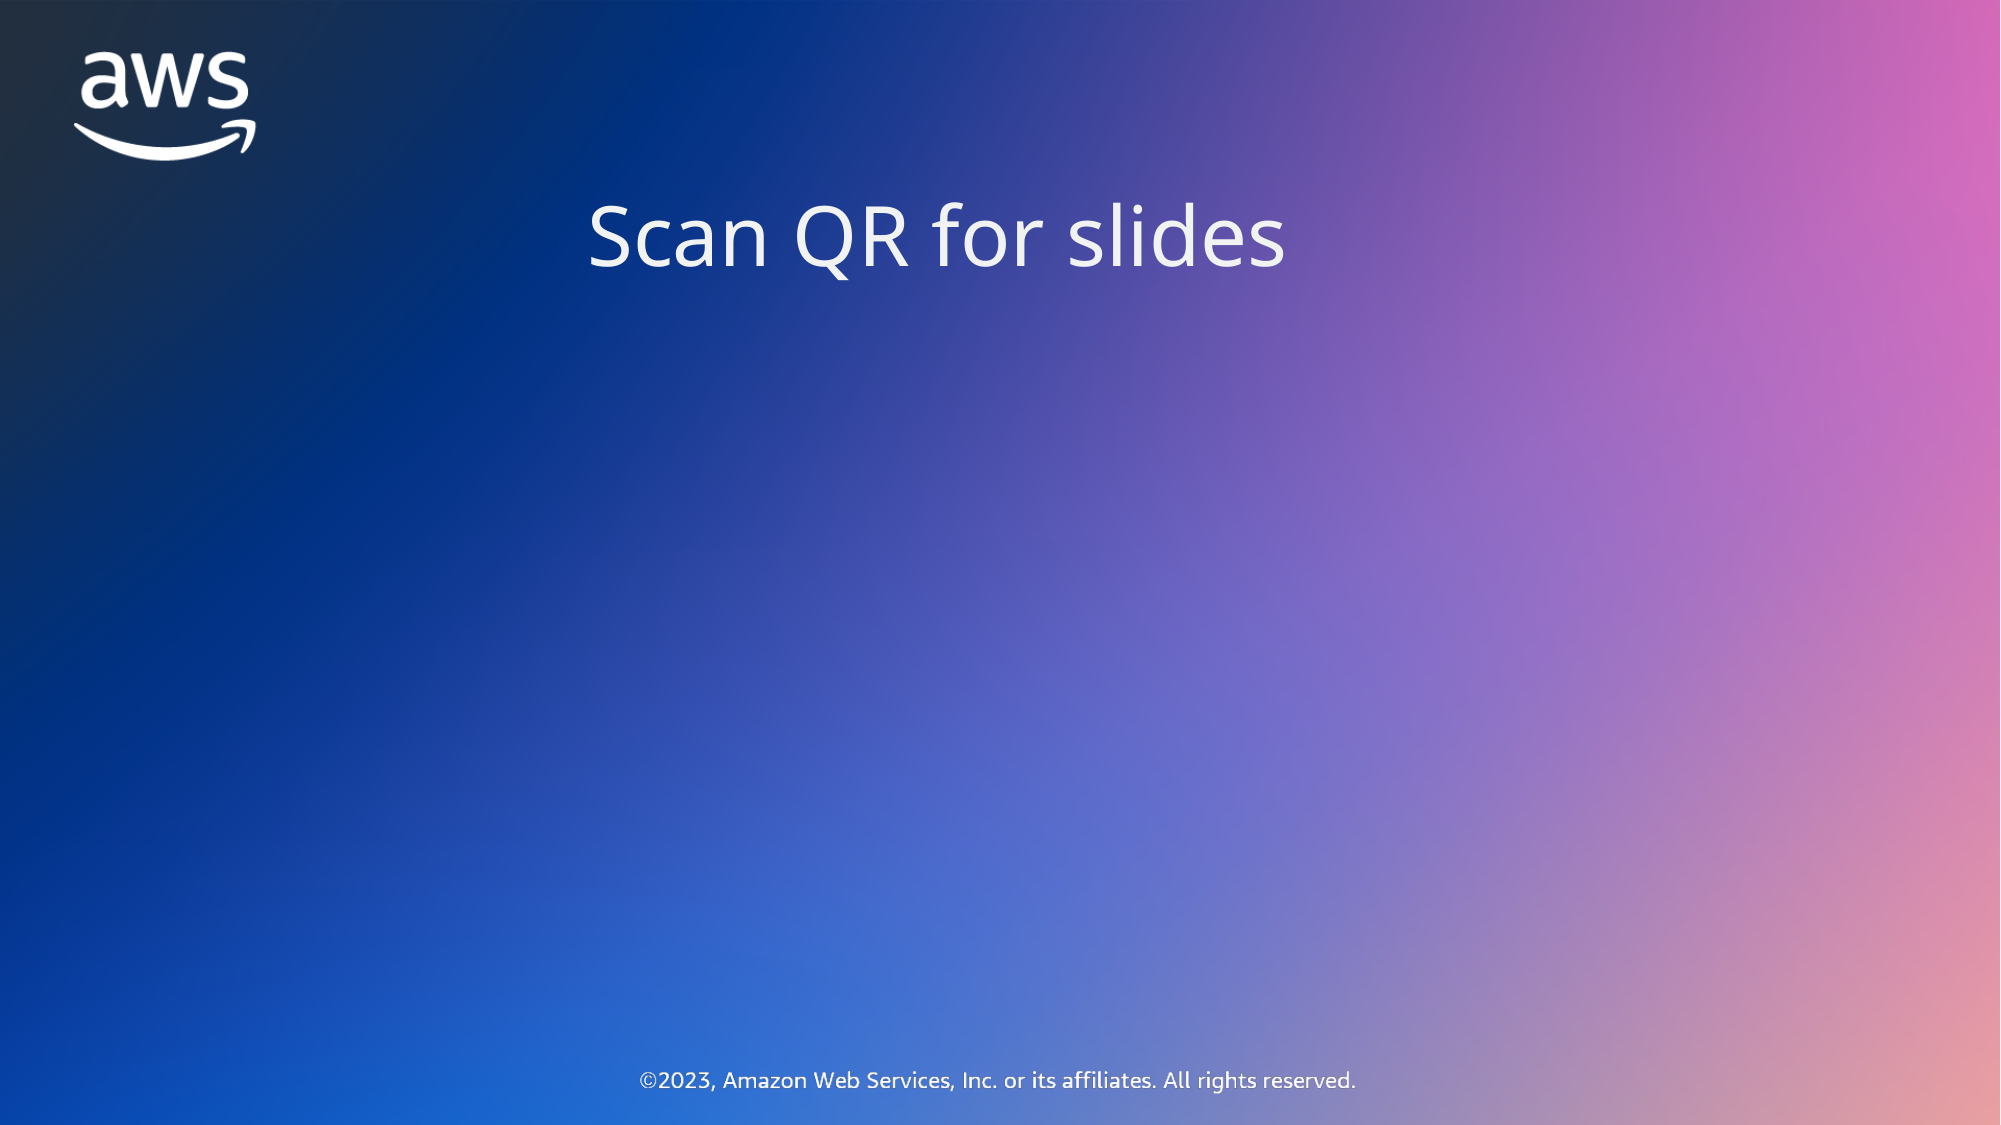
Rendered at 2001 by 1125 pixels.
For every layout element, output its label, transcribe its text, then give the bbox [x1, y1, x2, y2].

picture [0, 0, 2001, 1125]
title Scan QR for slides [572, 78, 1428, 401]
